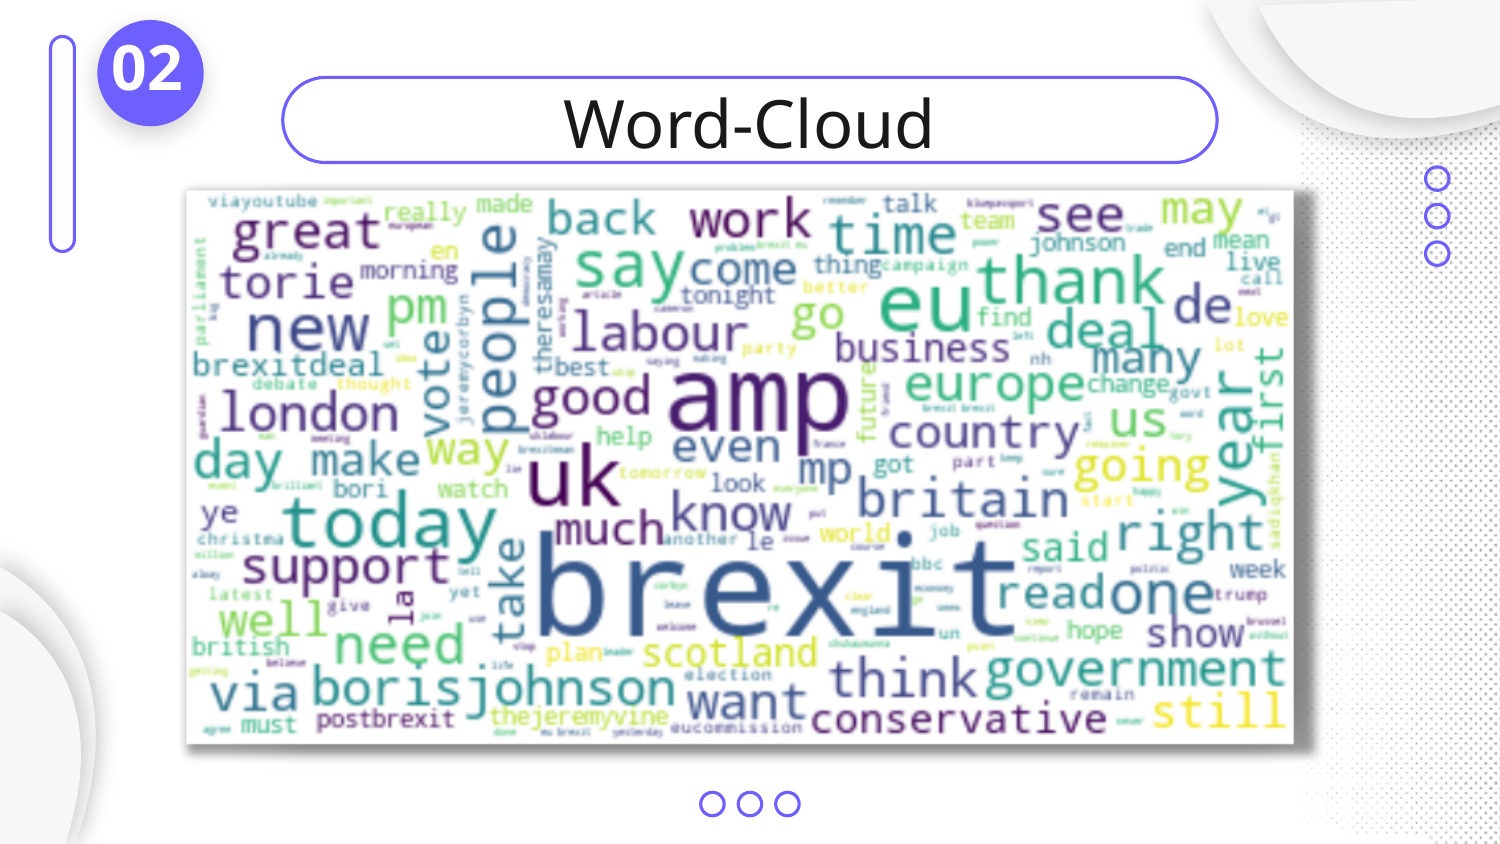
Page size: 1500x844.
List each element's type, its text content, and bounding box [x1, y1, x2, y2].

picture [175, 178, 1304, 756]
title Word-Cloud [118, 67, 1382, 162]
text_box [94, 19, 204, 127]
